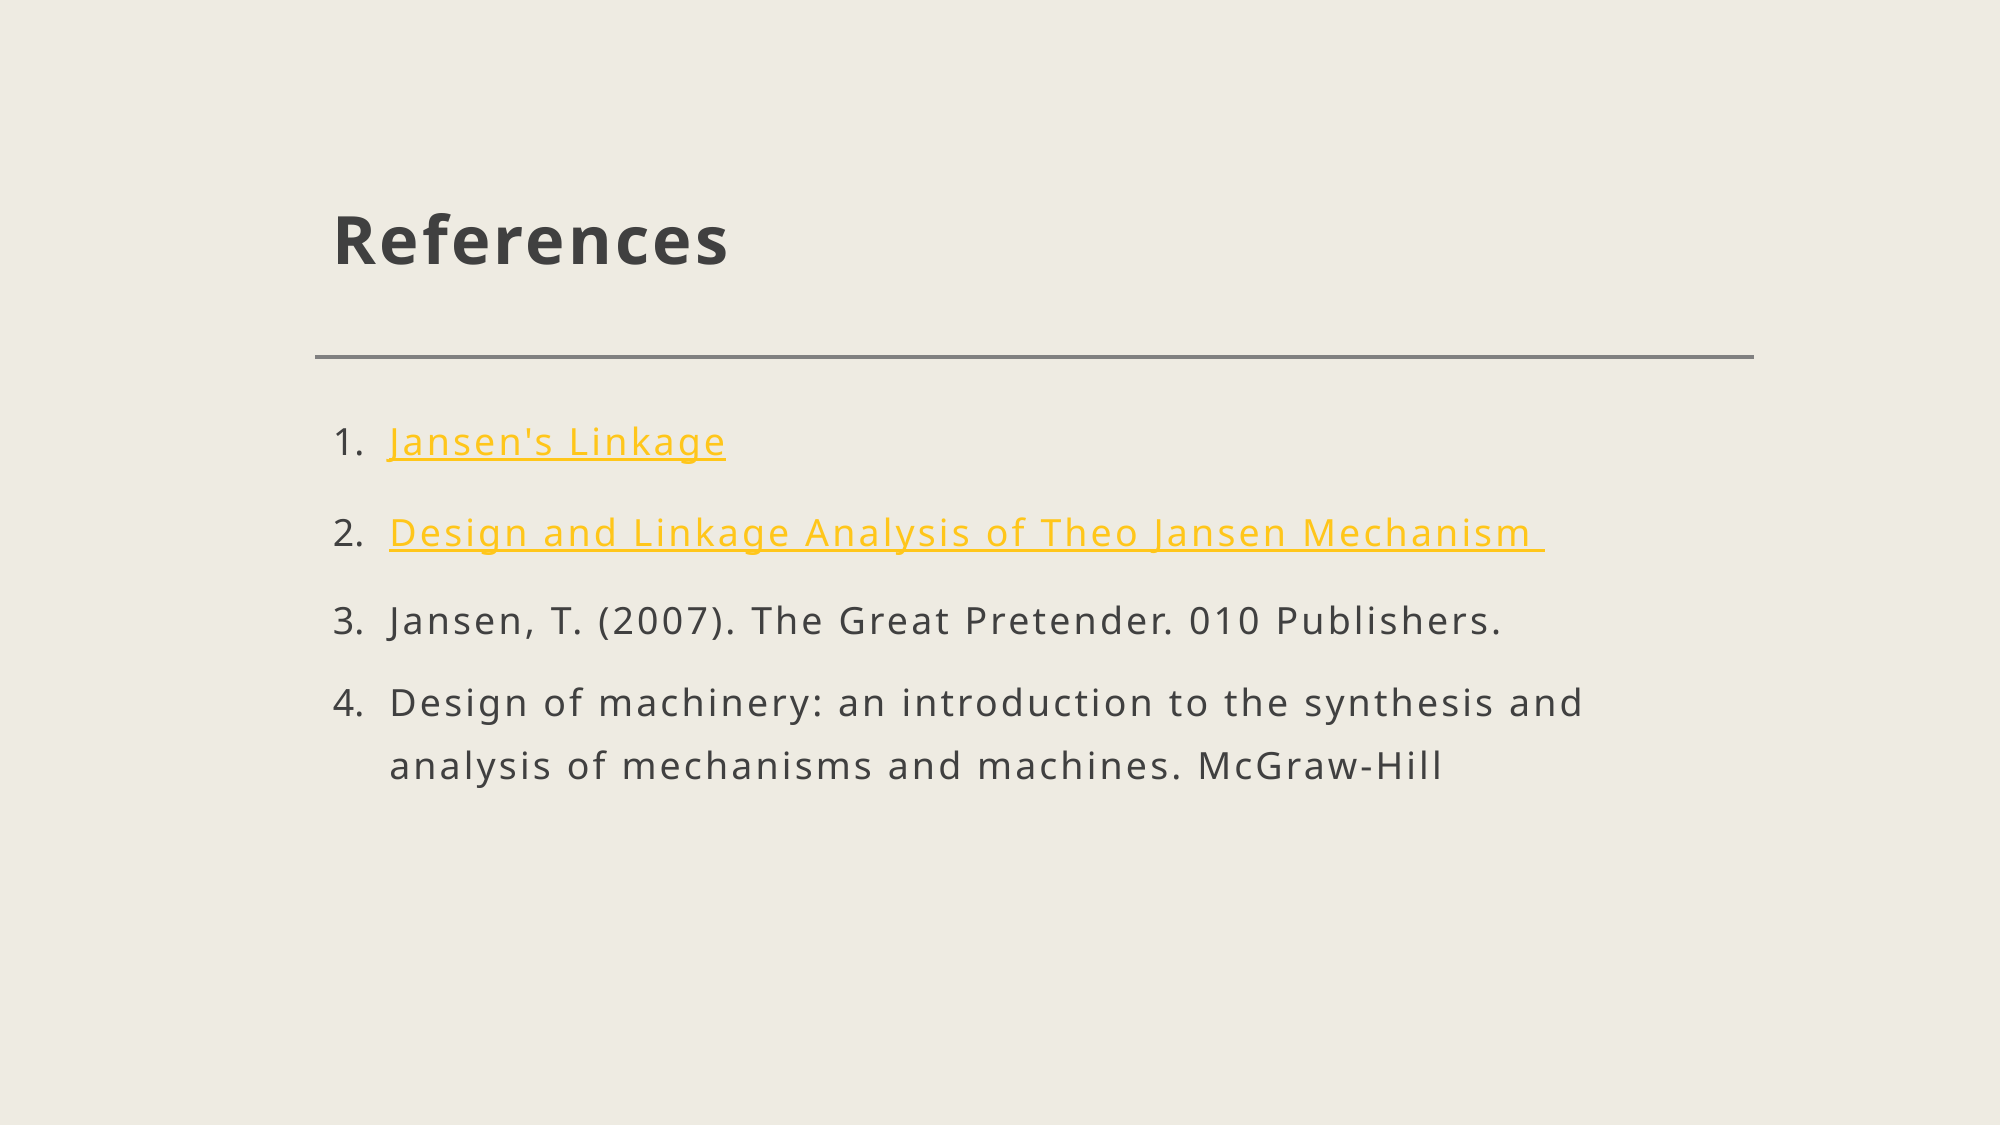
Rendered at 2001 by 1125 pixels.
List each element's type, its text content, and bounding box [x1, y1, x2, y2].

list Jansen's Linkage Design and Linkage Analysis of Theo Jansen Mechanism Jansen, T. (2007). The Great Pretender. 010 Publishers. Design of machinery: an introduction to the synthesis and analysis of mechanisms and machines. McGraw-Hill [315, 379, 1754, 979]
title References [315, 72, 1754, 294]
